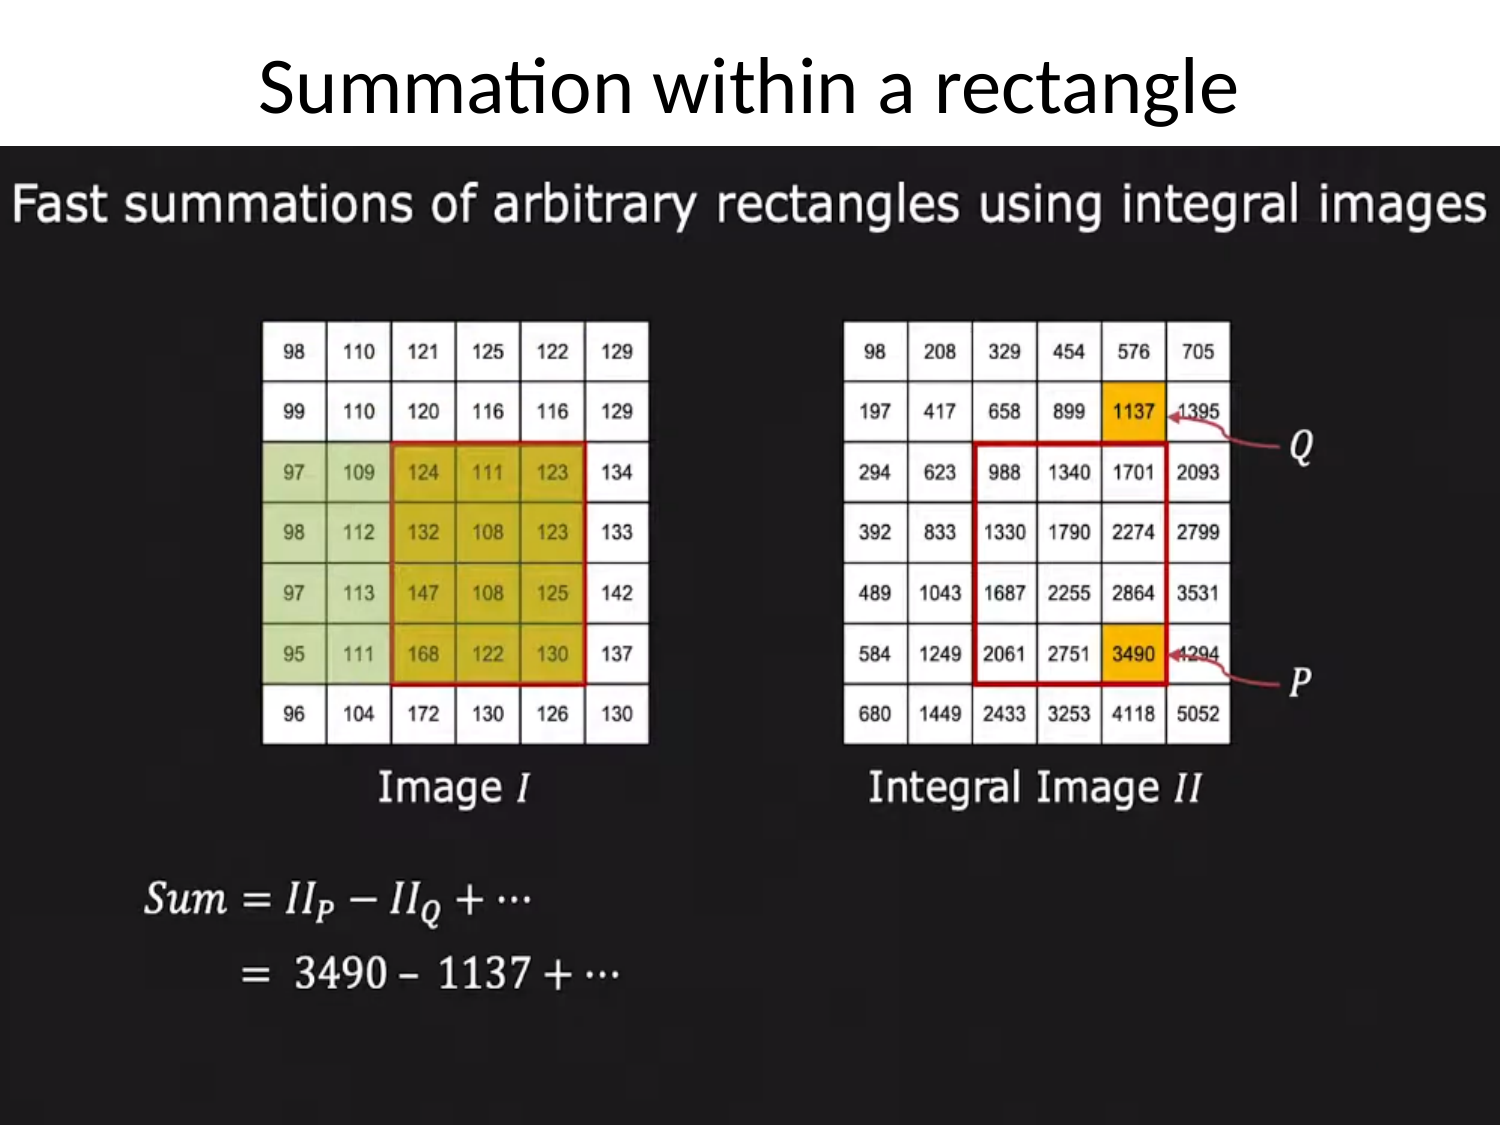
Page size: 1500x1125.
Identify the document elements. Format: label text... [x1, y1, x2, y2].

picture [0, 145, 1500, 1125]
title Summation within a rectangle [75, 24, 1425, 138]
